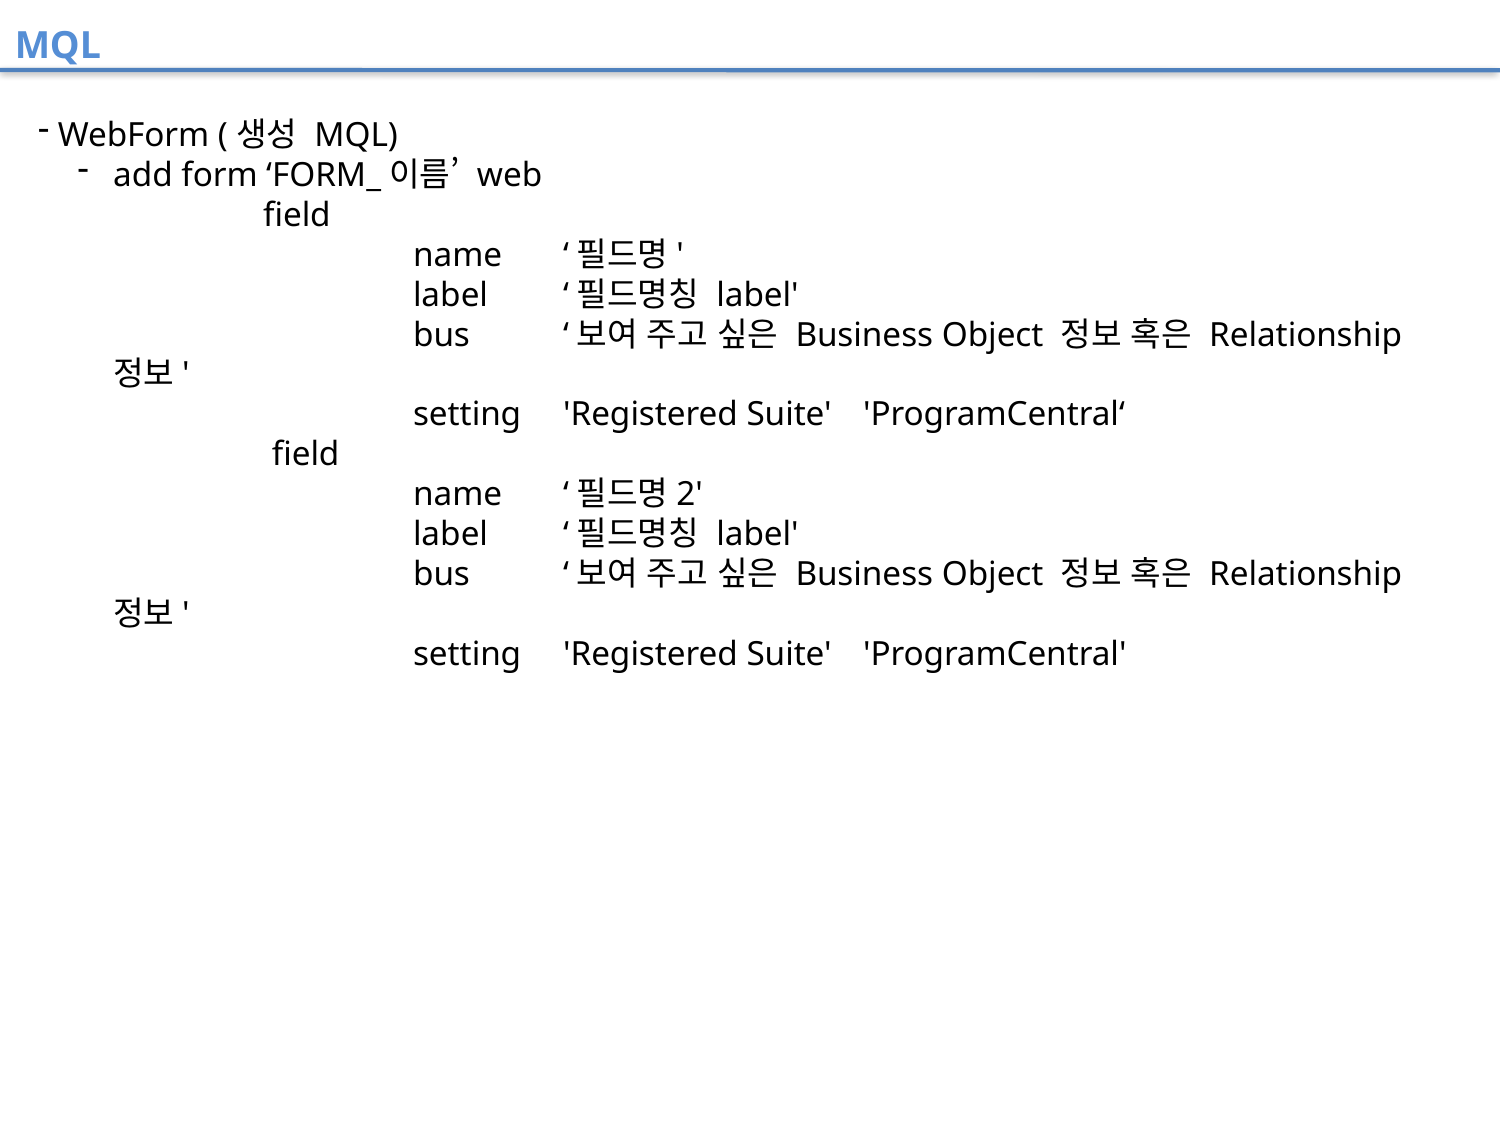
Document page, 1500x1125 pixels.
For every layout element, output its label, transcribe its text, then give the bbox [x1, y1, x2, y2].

text_box WebForm (생성 MQL) add form ‘FORM_이름’ web field name ‘필드명' label ‘필드명칭 label' bus ‘보여 주고 싶은 Business Object 정보 혹은 Relationship 정보' setting 'Registered Suite' 'ProgramCentral‘ field name ‘필드명2' label ‘필드명칭 label' bus ‘보여 주고 싶은 Business Object 정보 혹은 Relationship 정보' setting 'Registered Suite' 'ProgramCentral' [23, 105, 1430, 680]
text_box MQL [0, 13, 1090, 69]
